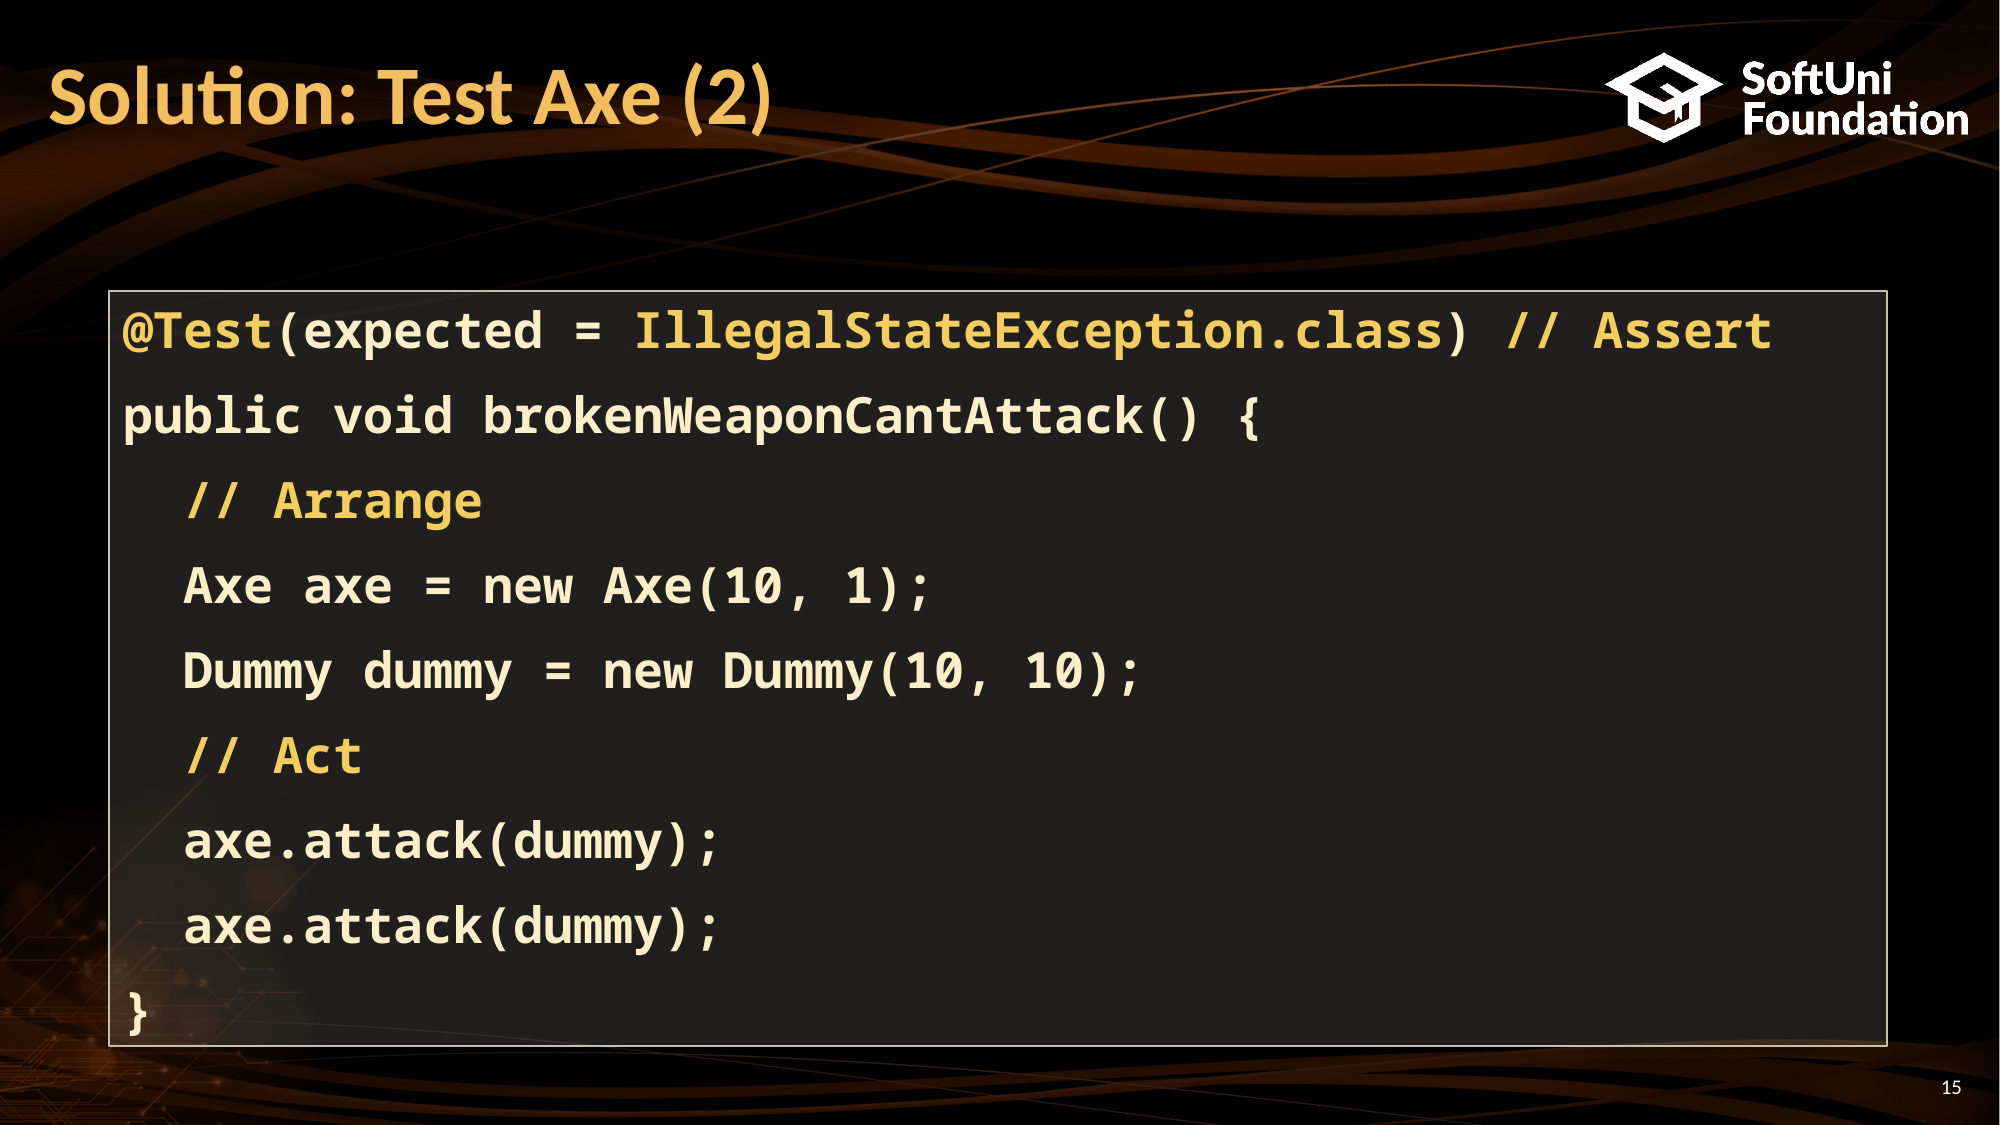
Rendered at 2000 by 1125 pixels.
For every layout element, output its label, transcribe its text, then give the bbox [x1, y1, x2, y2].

picture [0, 0, 2000, 1125]
slide_number 15 [1897, 1070, 1968, 1103]
title Solution: Test Axe (2) [30, 6, 1602, 189]
text_box @Test(expected = IllegalStateException.class) // Assert public void brokenWeaponCantAttack() { // Arrange Axe axe = new Axe(10, 1); Dummy dummy = new Dummy(10, 10); // Act axe.attack(dummy); axe.attack(dummy); } [108, 291, 1888, 1046]
